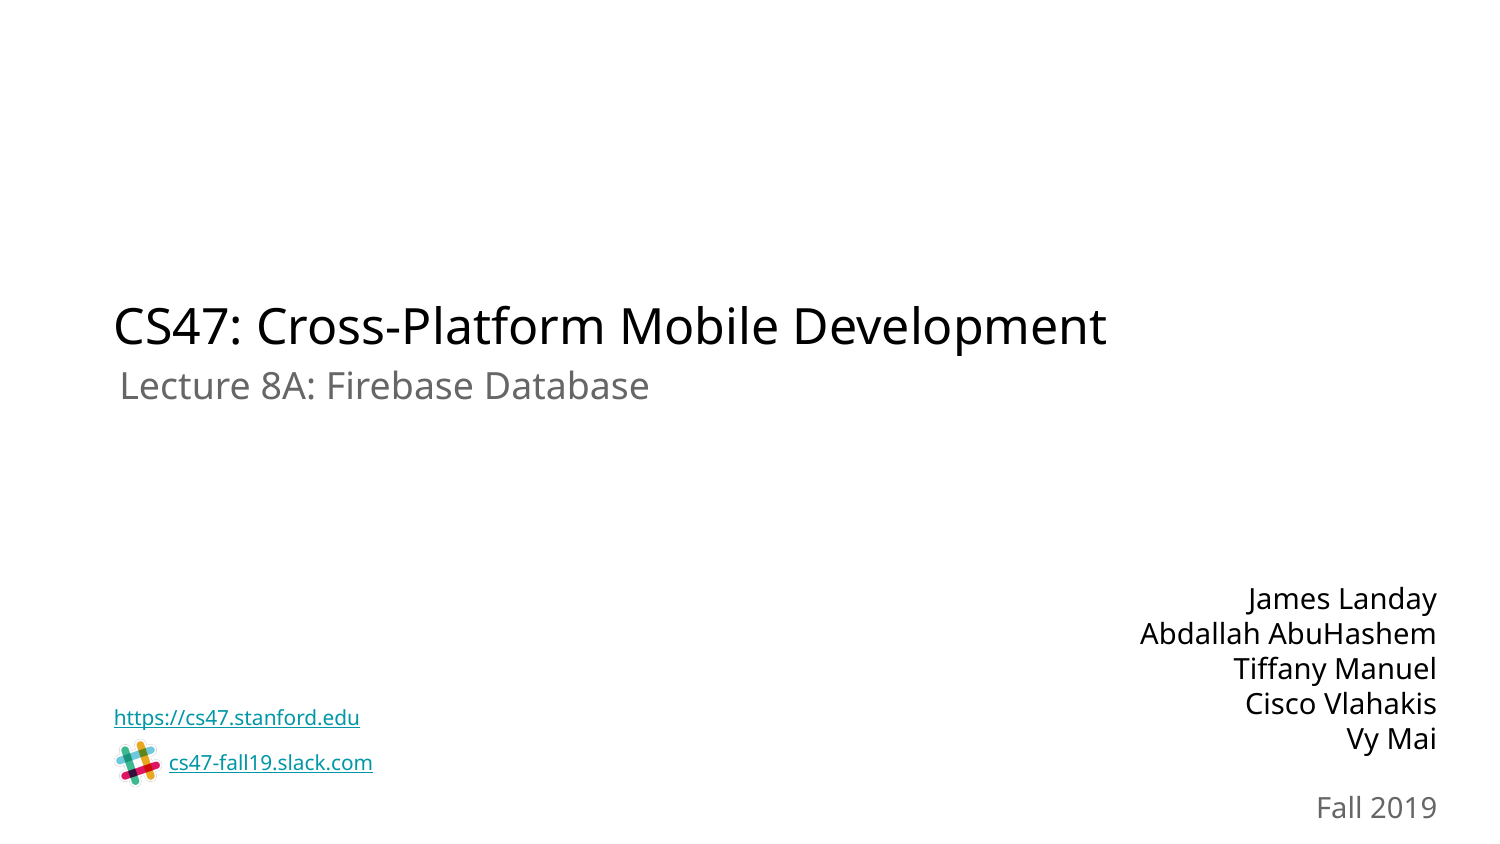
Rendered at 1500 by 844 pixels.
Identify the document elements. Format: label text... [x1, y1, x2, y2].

text_box James Landay Abdallah AbuHashem Tiffany Manuel Cisco Vlahakis Vy Mai Fall 2019 [904, 565, 1453, 751]
text_box Lecture 8A: Firebase Database [104, 347, 1216, 452]
picture [114, 739, 162, 787]
text_box https://cs47.stanford.edu [98, 686, 503, 751]
text_box CS47: Cross-Platform Mobile Development [98, 279, 1289, 379]
text_box cs47-fall19.slack.com [166, 744, 702, 782]
